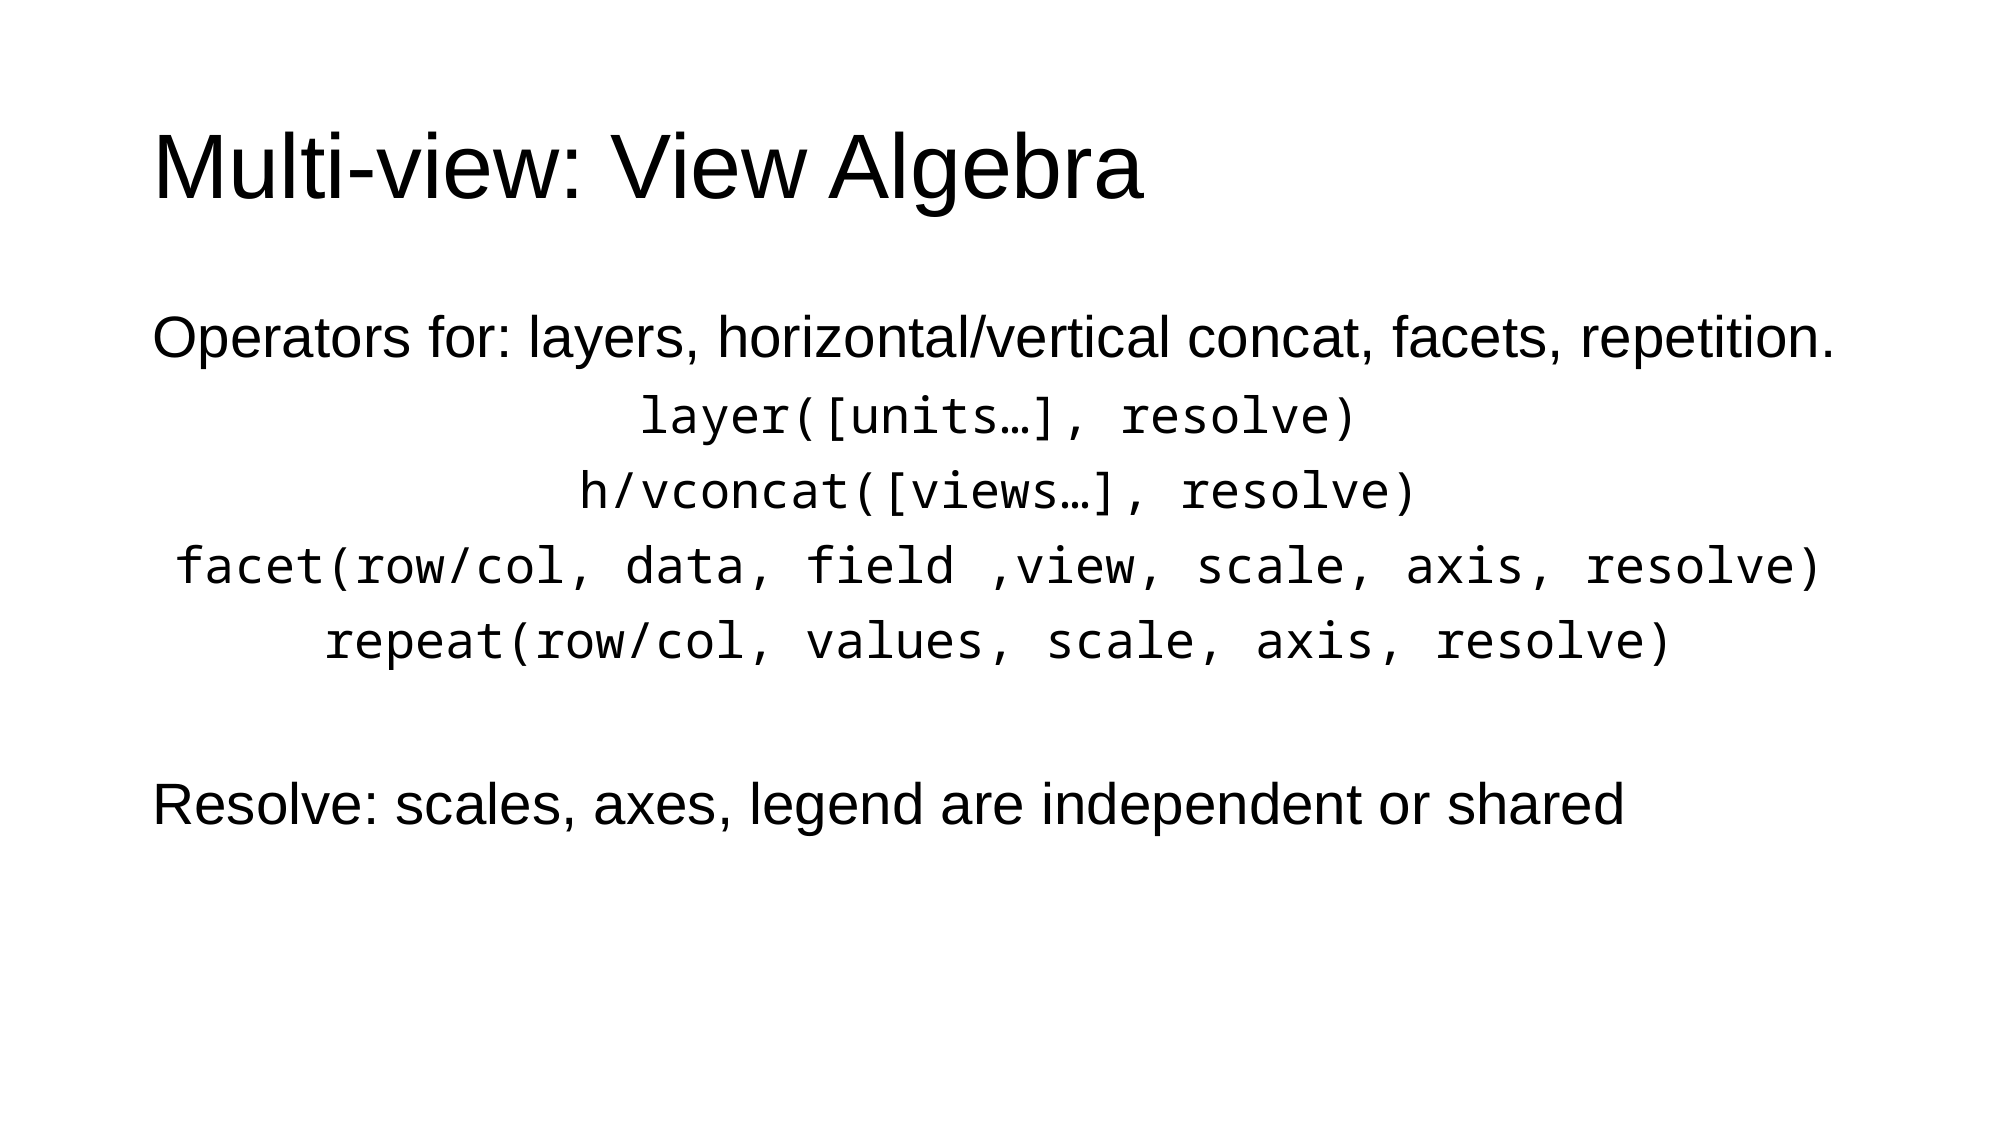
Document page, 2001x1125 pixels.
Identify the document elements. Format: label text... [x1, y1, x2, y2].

title Multi-view: View Algebra [137, 59, 1863, 278]
list Operators for: layers, horizontal/vertical concat, facets, repetition. layer([units…], resolve) h/vconcat([views…], resolve) facet(row/col, data, field ,view, scale, axis, resolve) repeat(row/col, values, scale, axis, resolve) Resolve: scales, axes, legend are independent or shared [137, 299, 1863, 1014]
